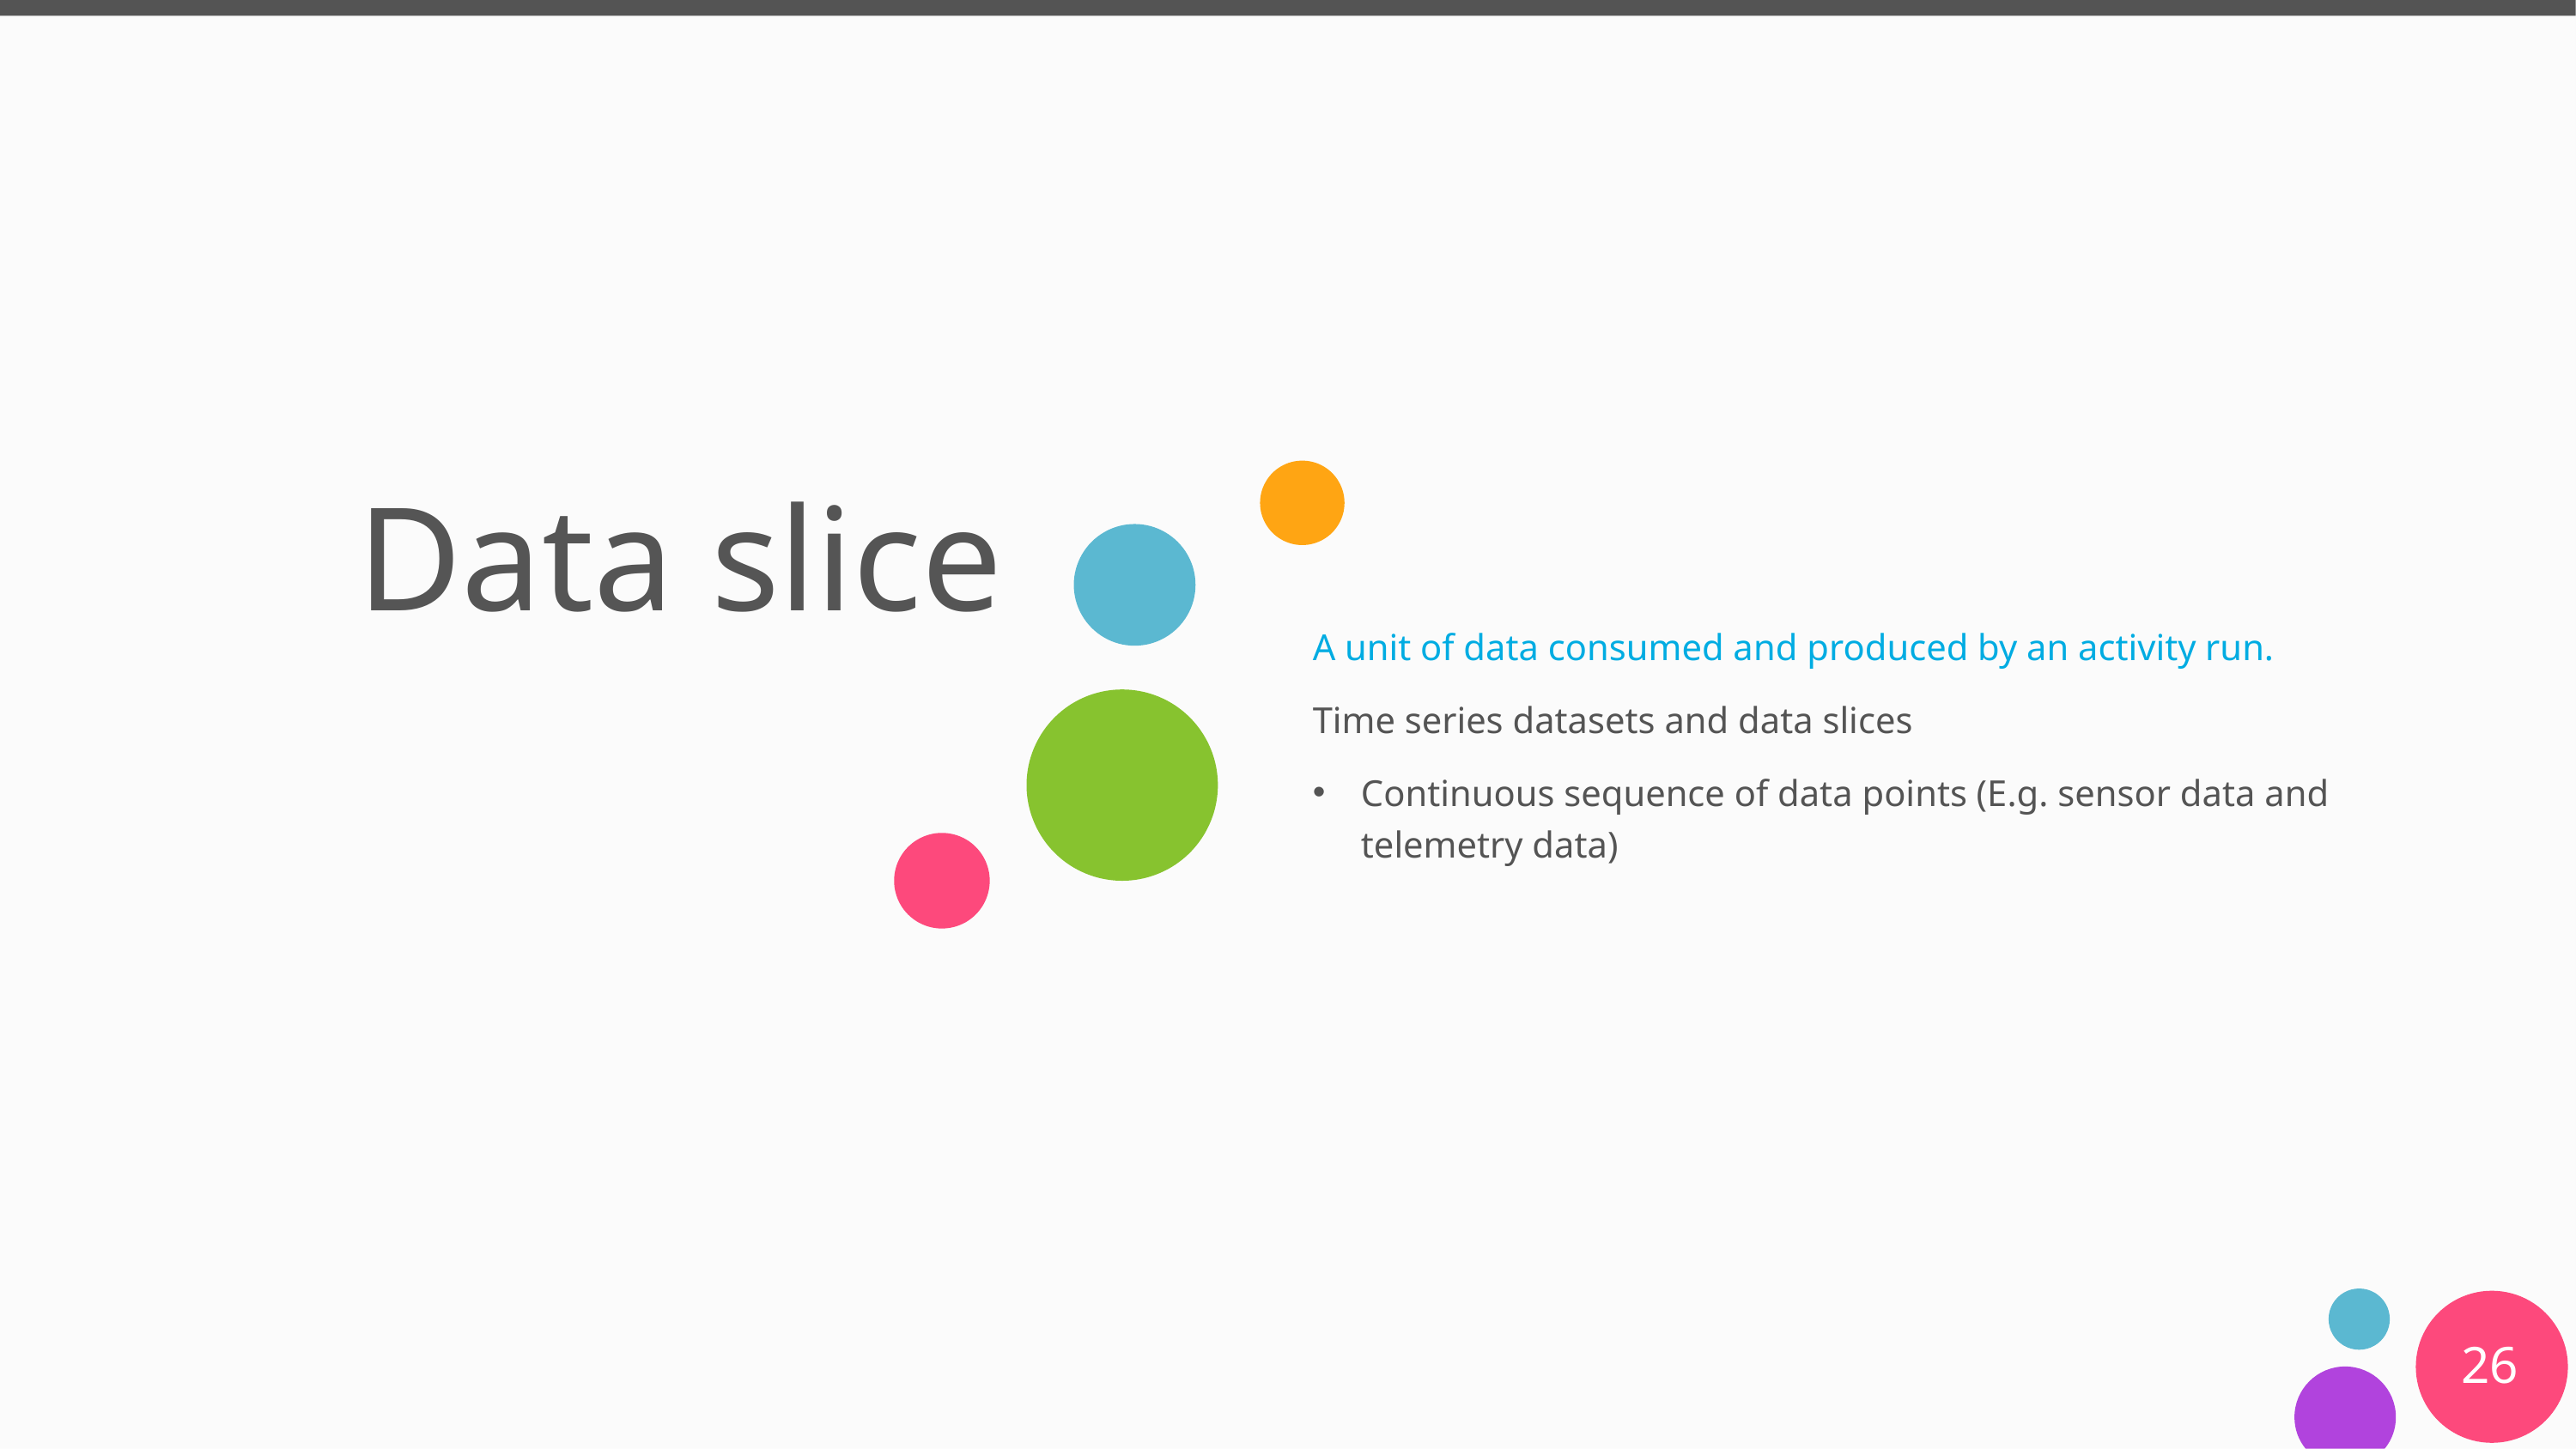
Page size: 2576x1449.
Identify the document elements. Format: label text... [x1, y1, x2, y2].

title Data slice [161, 430, 1026, 676]
slide_number 26 [2414, 1328, 2567, 1406]
list A unit of data consumed and produced by an activity run. Time series datasets and data slices Continuous sequence of data points (E.g. sensor data and telemetry data) [1290, 604, 2384, 1039]
